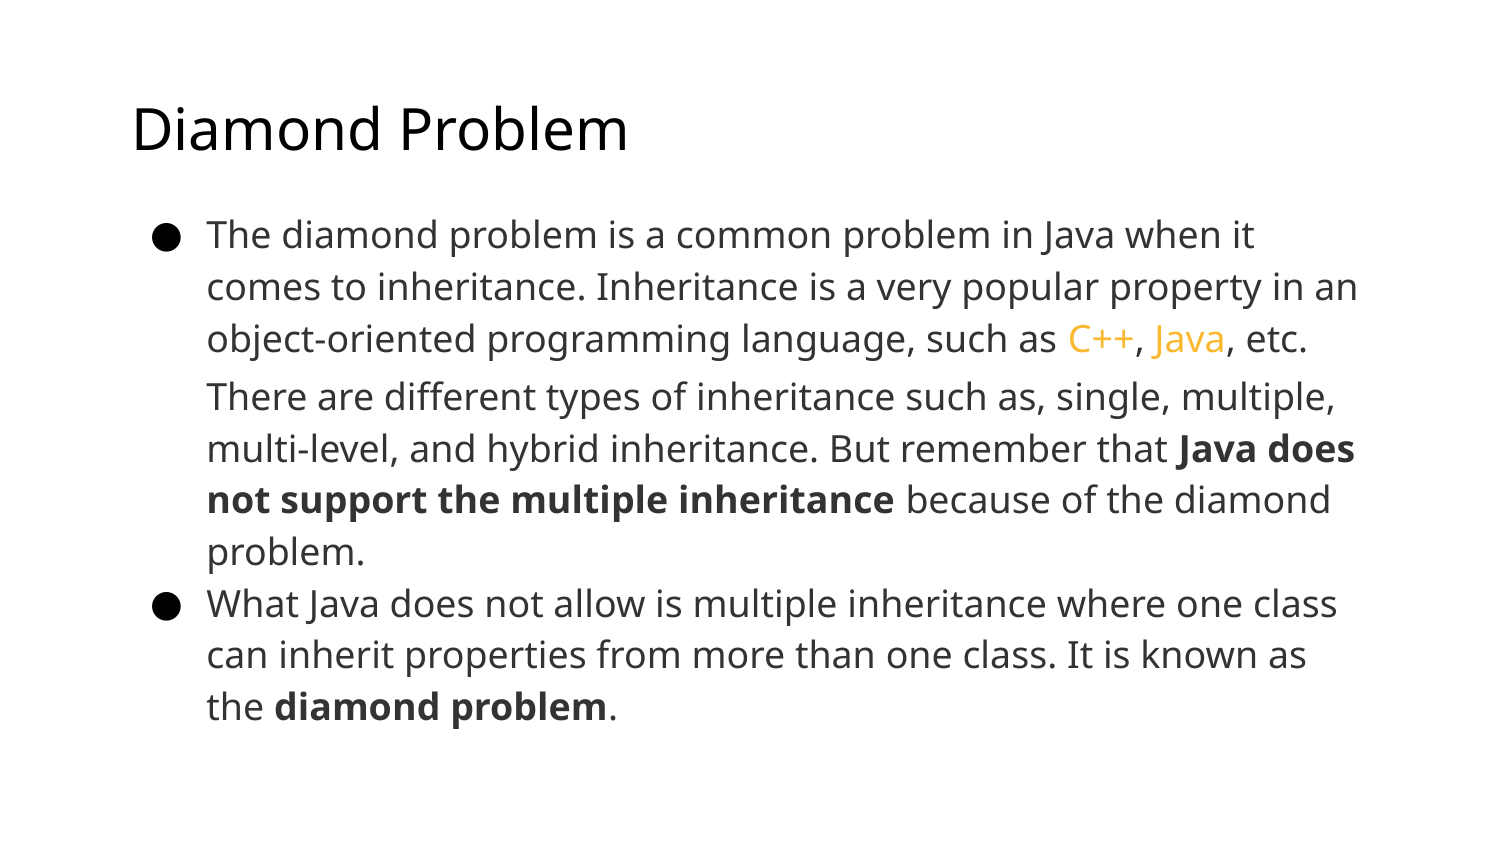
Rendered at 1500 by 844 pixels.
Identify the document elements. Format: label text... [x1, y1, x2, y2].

title Diamond Problem [116, 88, 1384, 167]
list The diamond problem is a common problem in Java when it comes to inheritance. Inheritance is a very popular property in an object-oriented programming language, such as C++, Java, etc. There are different types of inheritance such as, single, multiple, multi-level, and hybrid inheritance. But remember that Java does not support the multiple inheritance because of the diamond problem. What Java does not allow is multiple inheritance where one class can inherit properties from more than one class. It is known as the diamond problem. [116, 189, 1384, 756]
